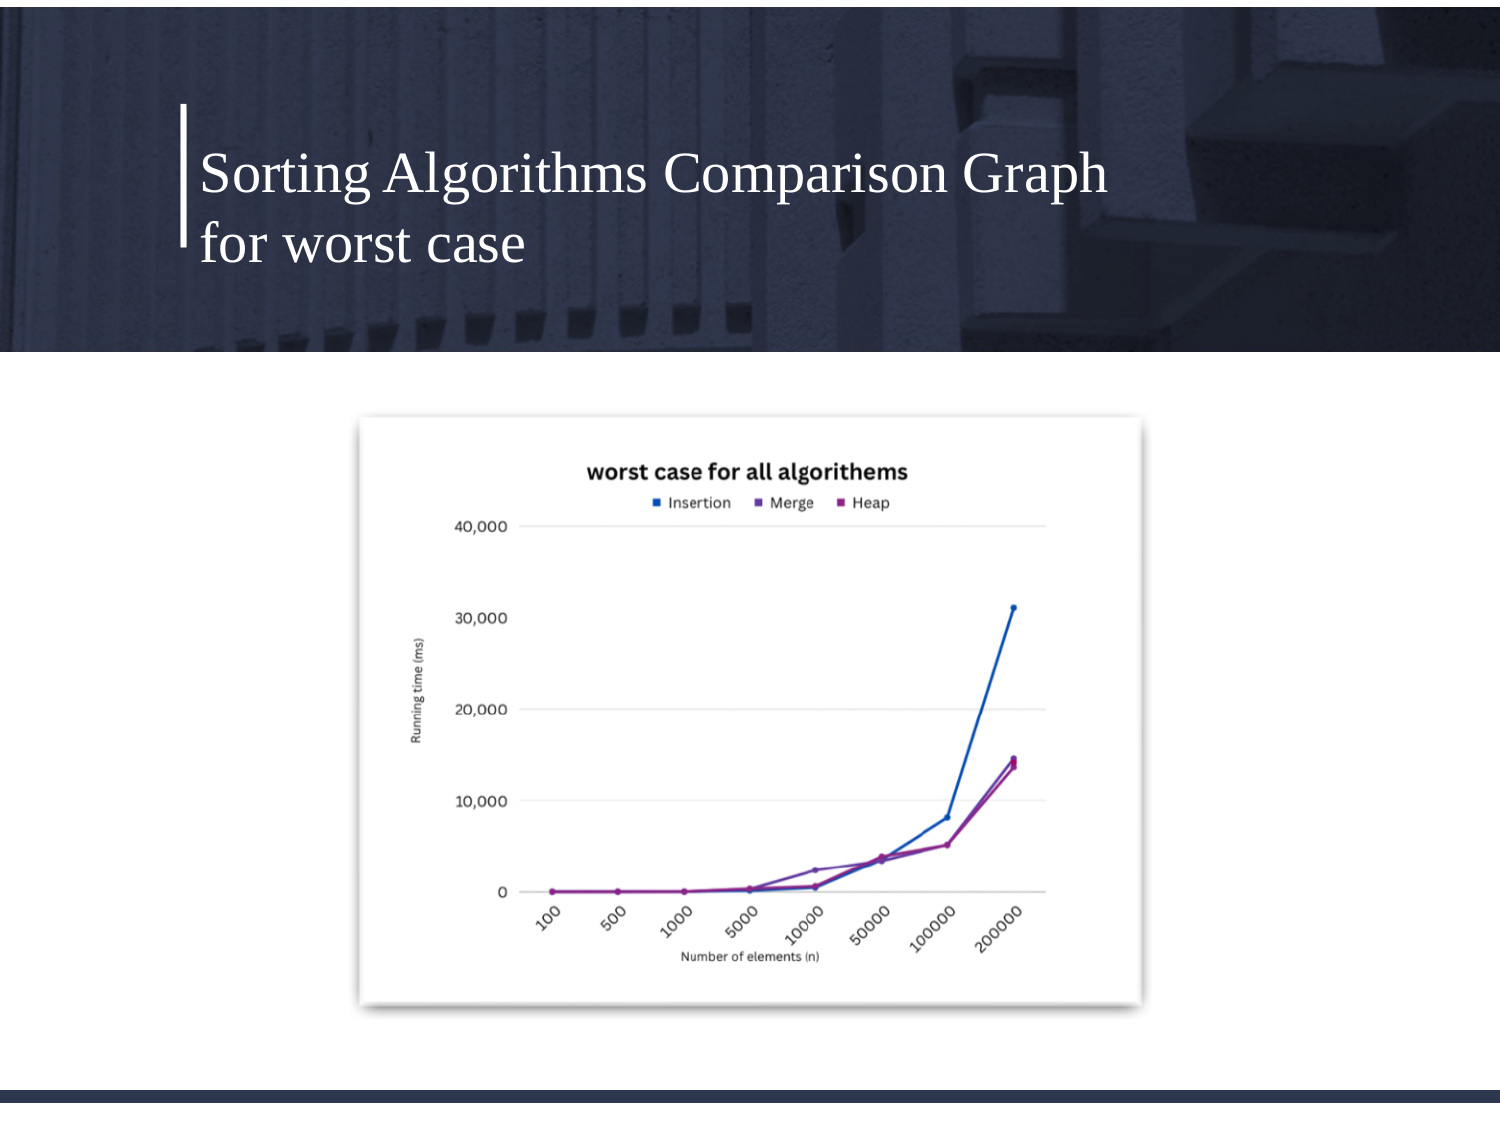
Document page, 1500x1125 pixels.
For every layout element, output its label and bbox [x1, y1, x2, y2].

picture [347, 409, 1153, 1020]
picture [0, 0, 1500, 363]
